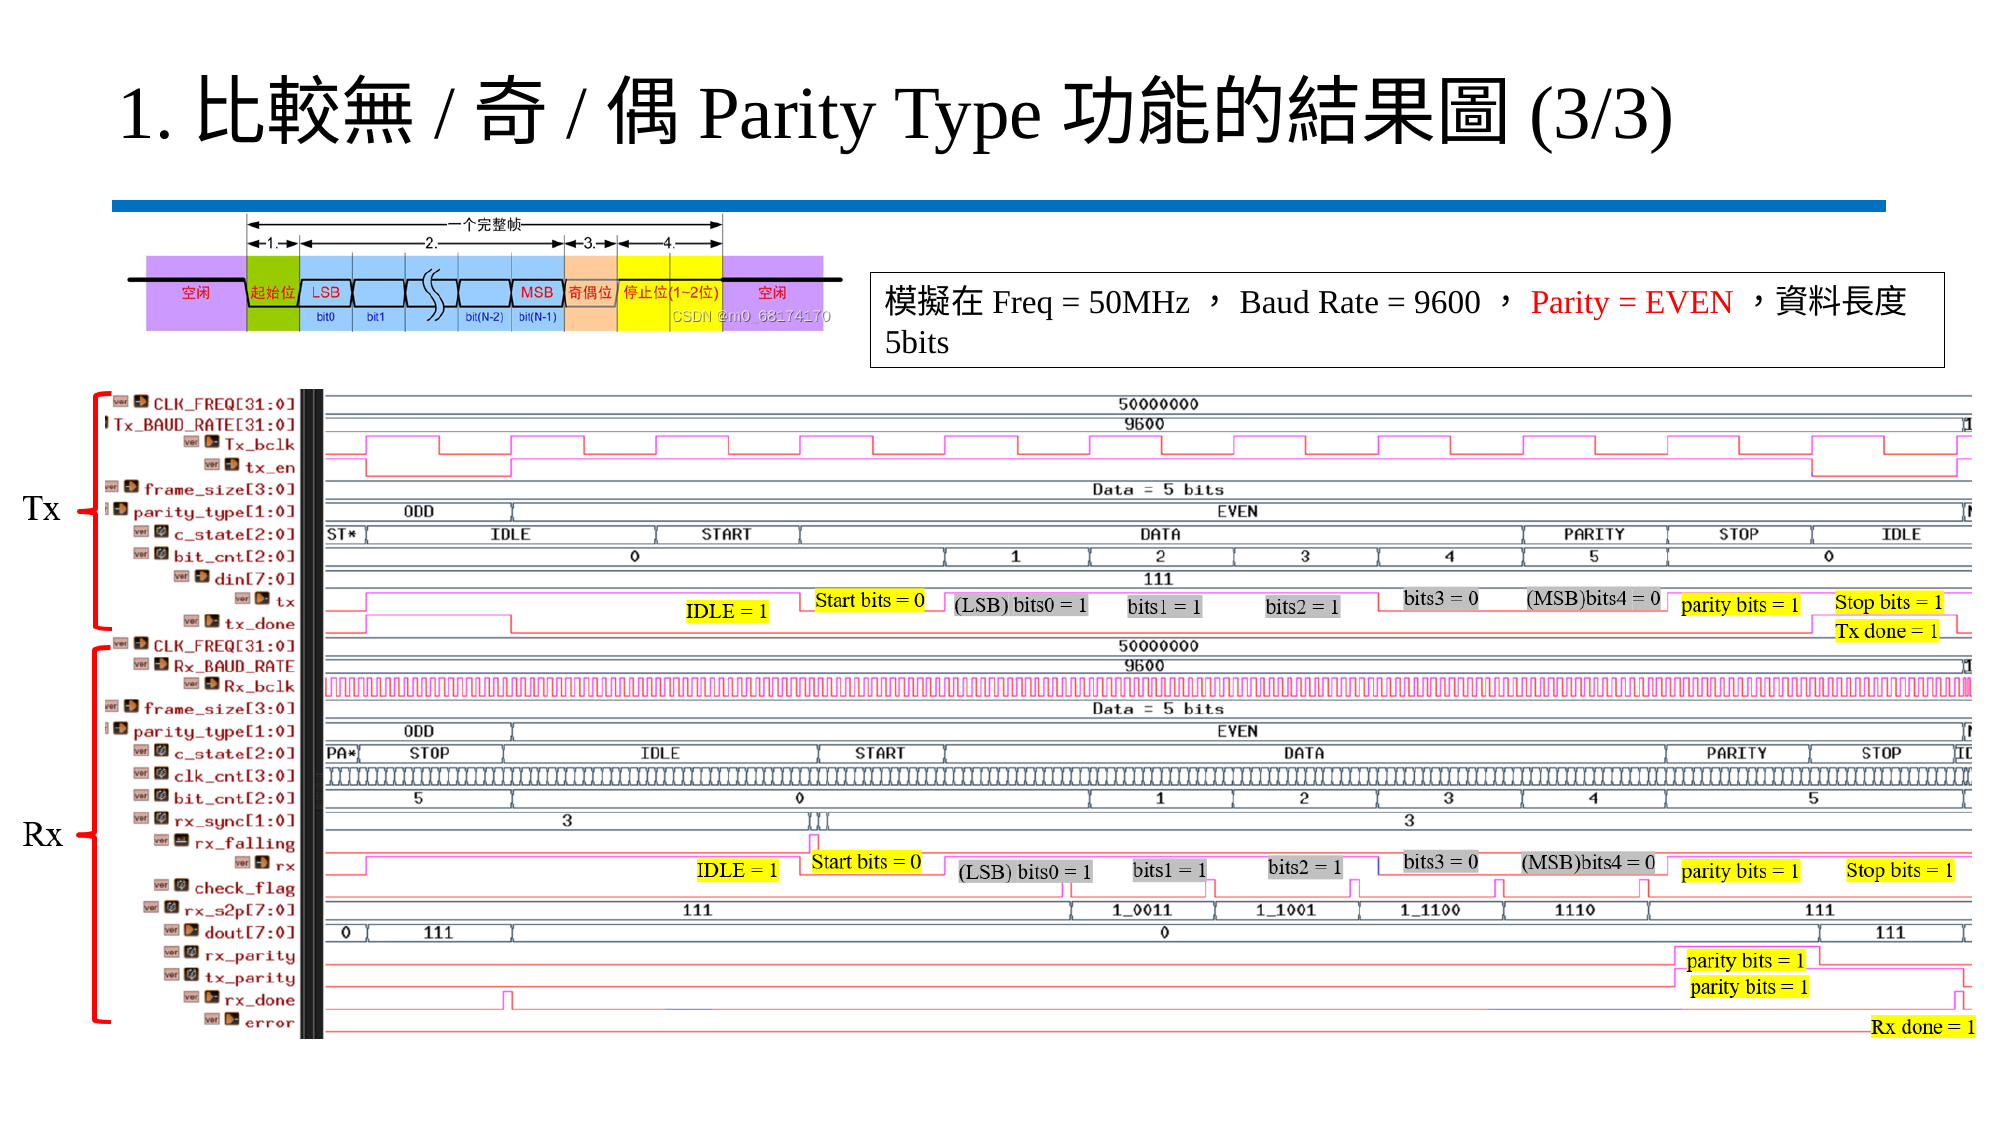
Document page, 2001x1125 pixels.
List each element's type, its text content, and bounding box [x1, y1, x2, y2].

title 1.比較無/奇/偶Parity Type功能的結果圖(3/3) [102, 46, 1828, 183]
picture [125, 213, 844, 332]
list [0, 389, 1990, 1052]
text_box 模擬在Freq = 50MHz，Baud Rate = 9600，Parity = EVEN，資料長度5bits [870, 272, 1945, 368]
